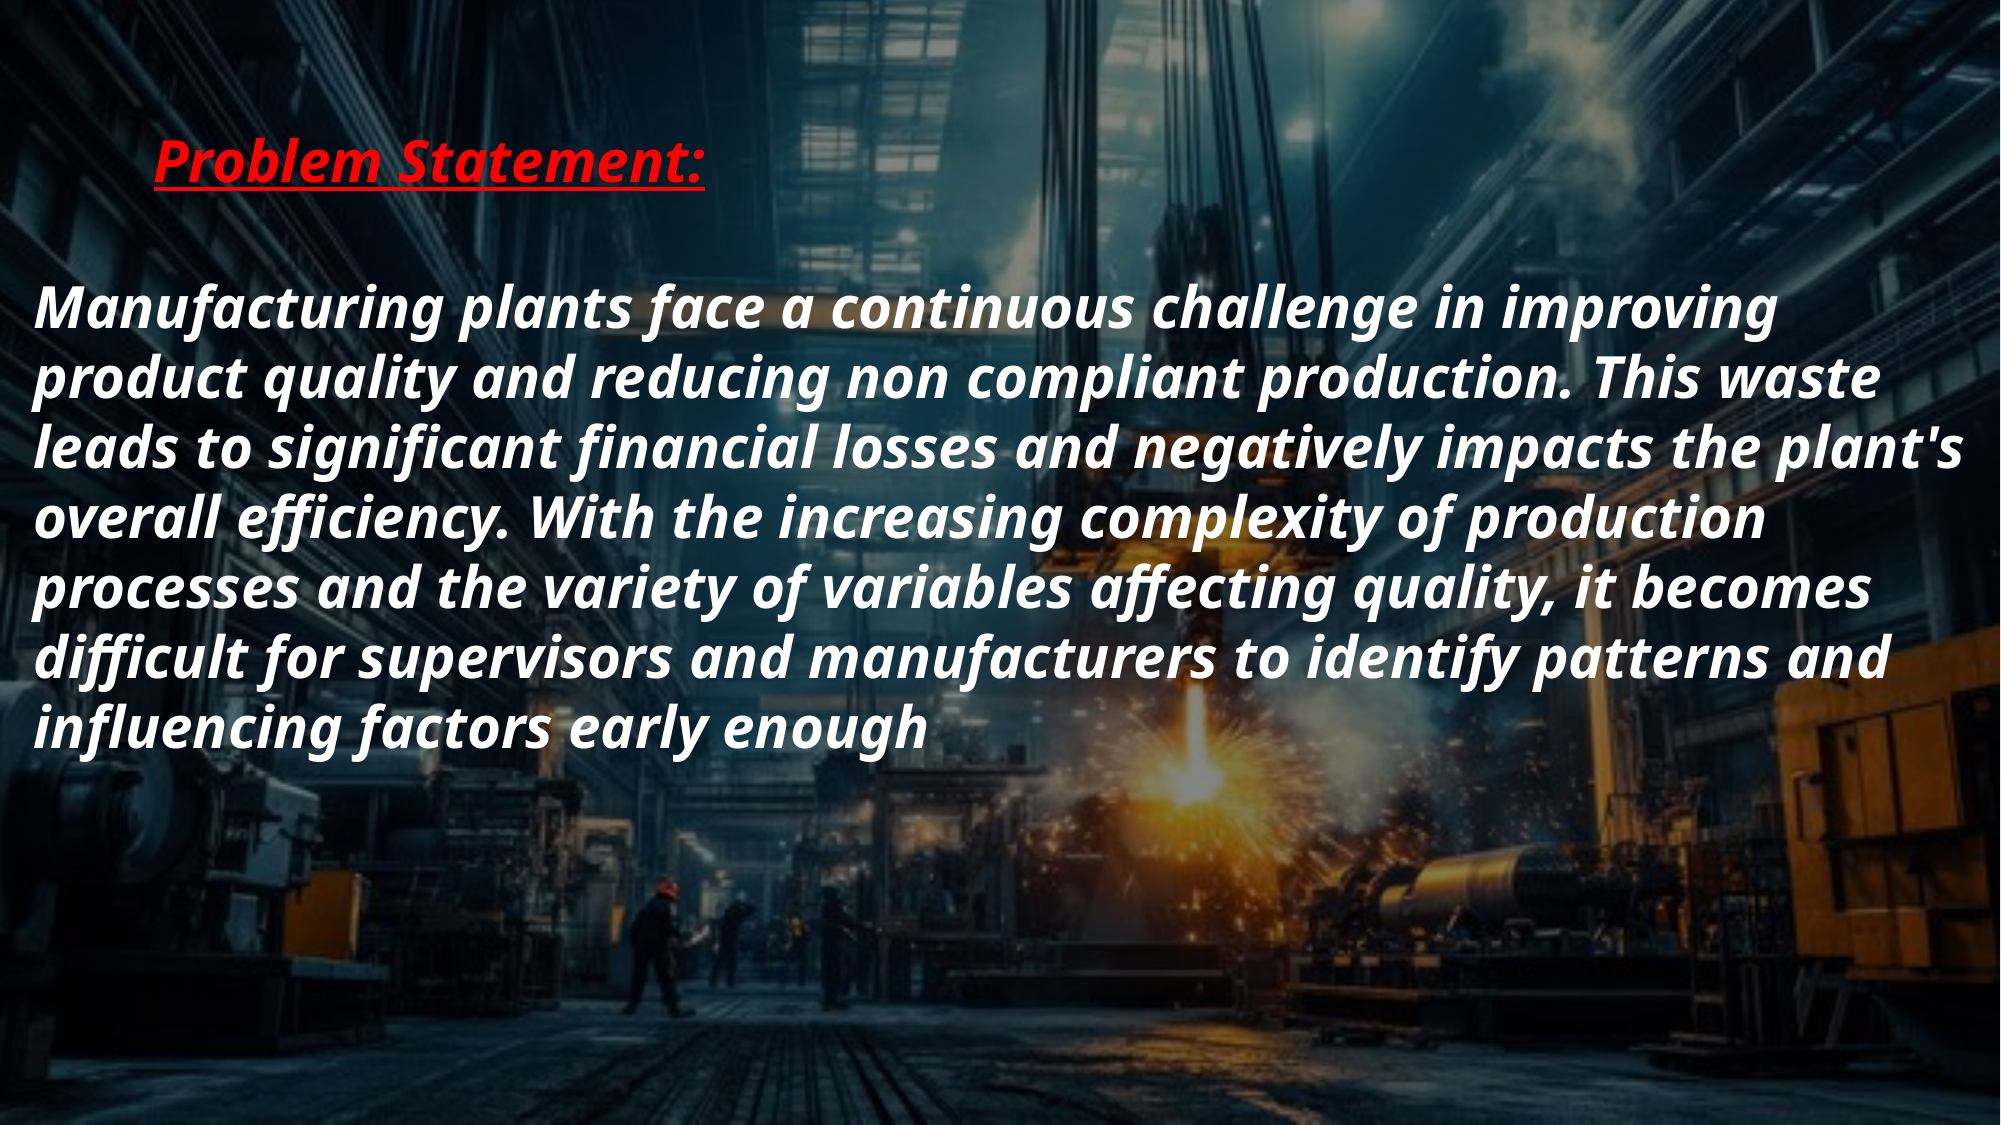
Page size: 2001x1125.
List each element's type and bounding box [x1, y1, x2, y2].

list [0, 0, 2000, 1125]
